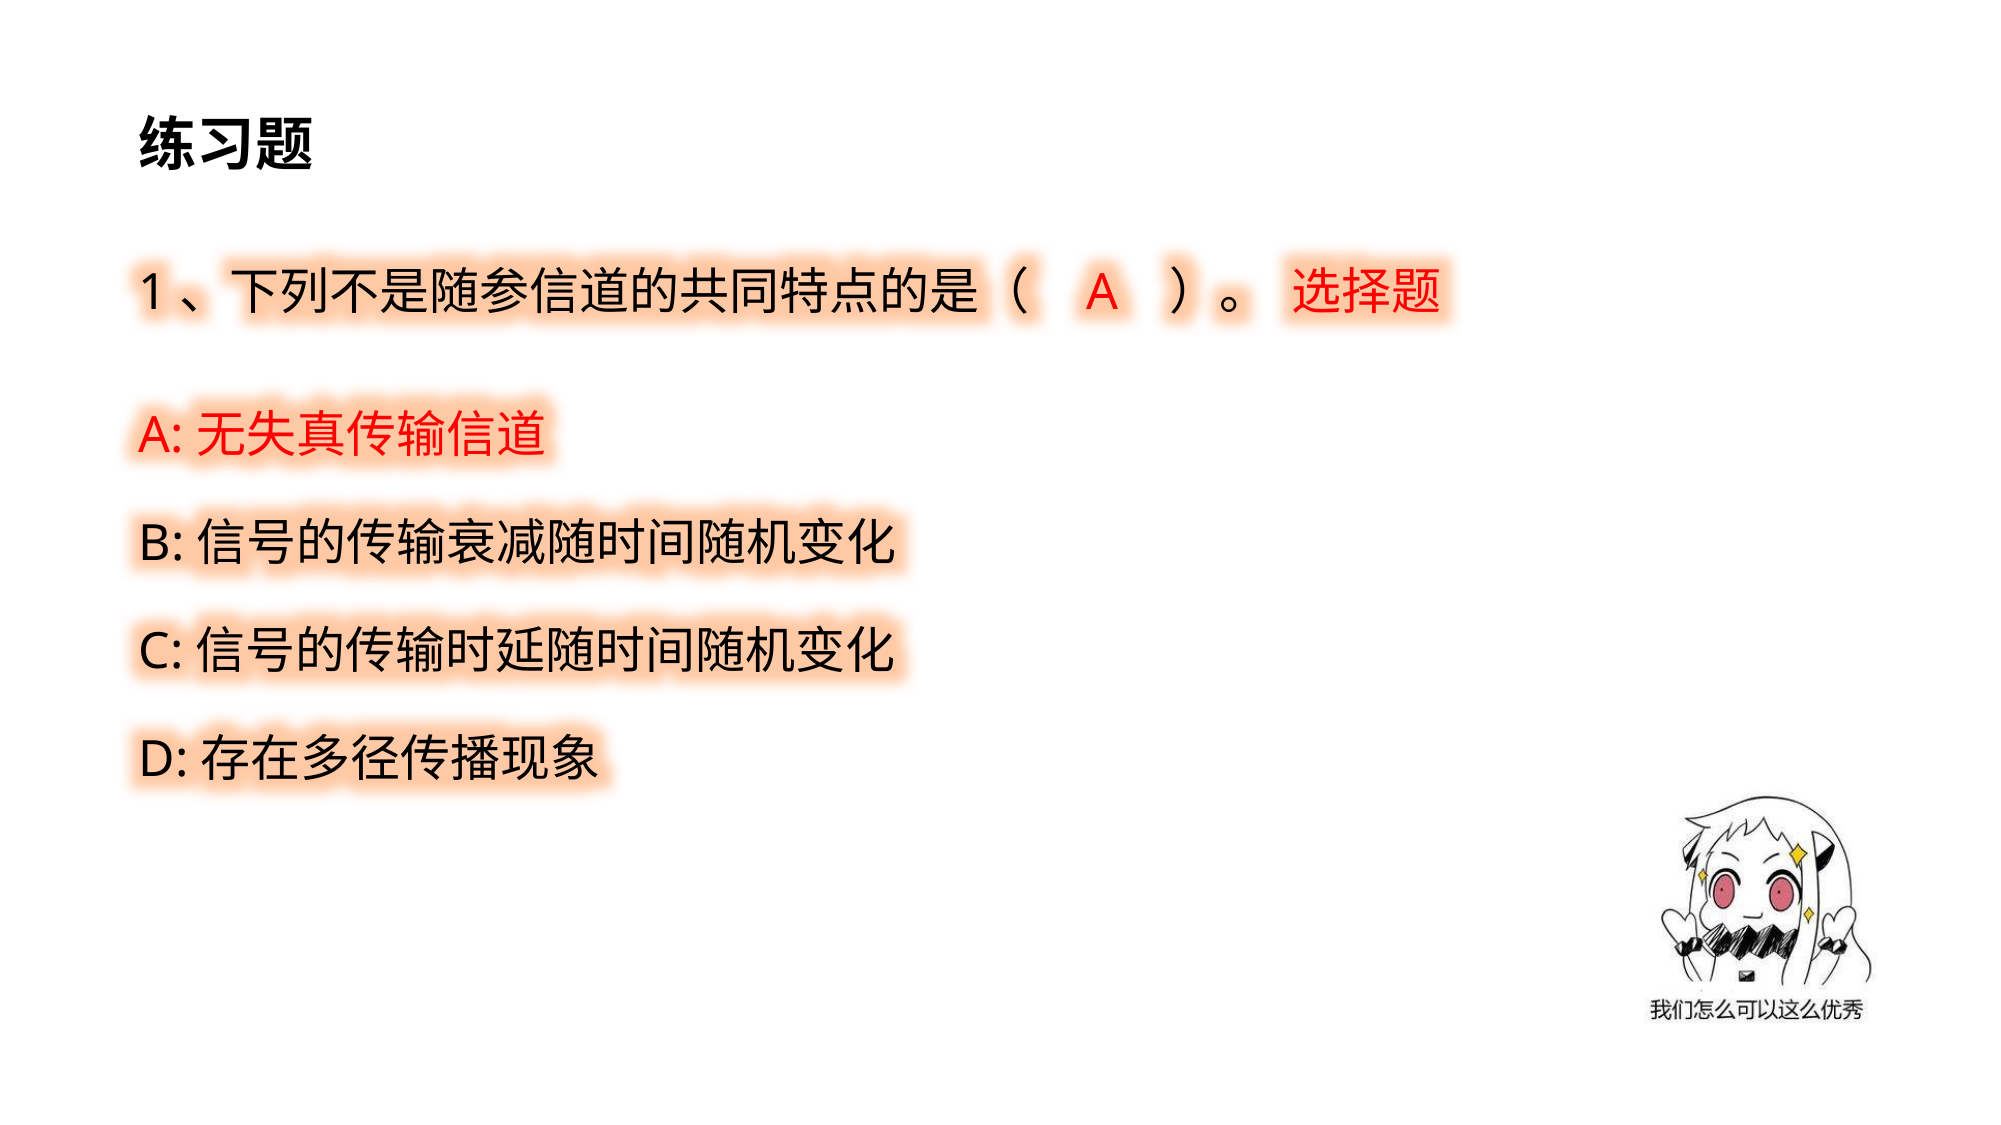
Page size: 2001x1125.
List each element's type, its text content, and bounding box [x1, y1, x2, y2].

table_cell 0 [117, 216, 1843, 1051]
text_box 物理层 [113, 212, 1847, 1055]
text_box 练习题 [120, 97, 1568, 187]
picture [1628, 783, 1892, 1047]
text_box 1、下列不是随参信道的共同特点的是（ A ）。 选择题 A:无失真传输信道 B:信号的传输衰减随时间随机变化 C:信号的传输时延随时间随机变化 D:存在多径传播现象 [120, 219, 1839, 1047]
